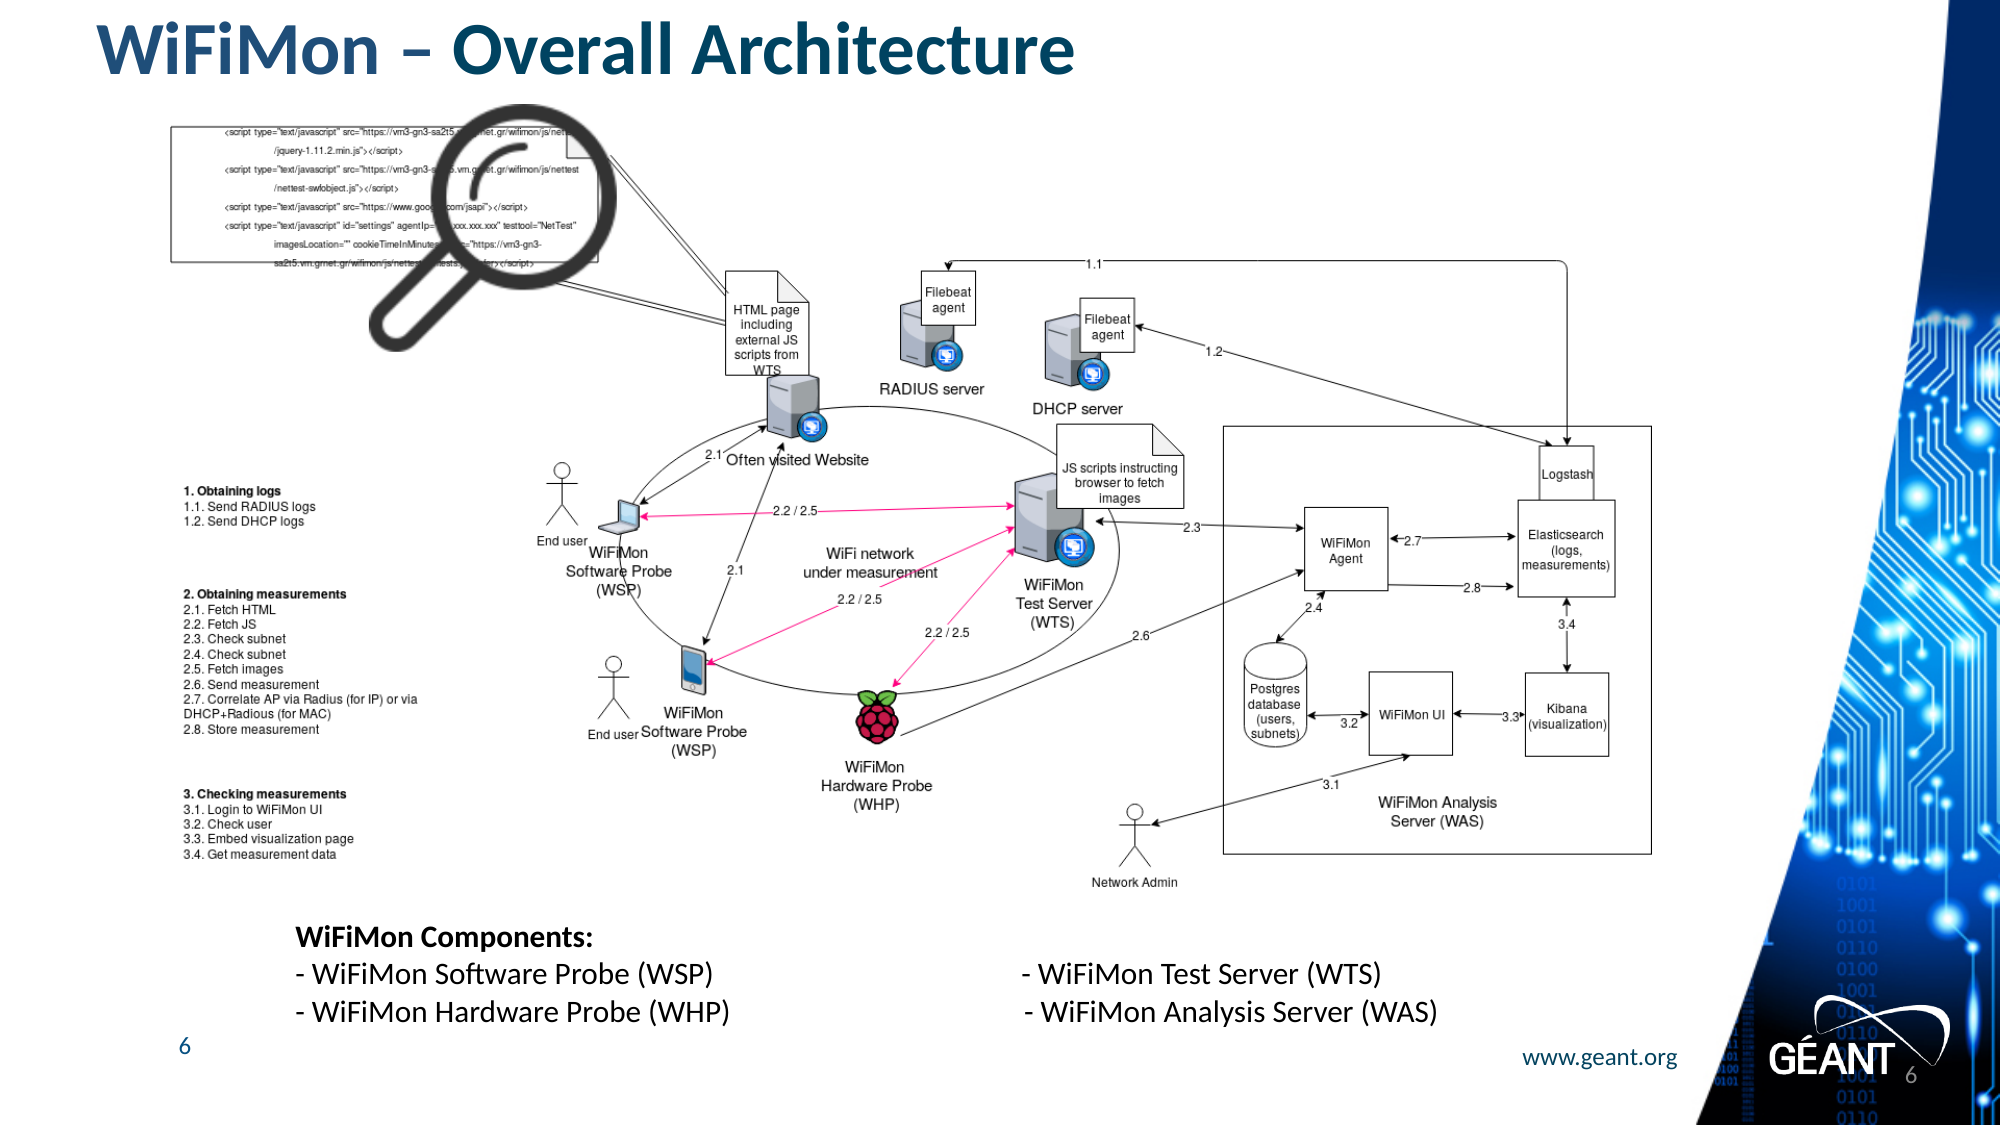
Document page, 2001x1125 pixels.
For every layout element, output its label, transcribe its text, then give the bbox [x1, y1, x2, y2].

text_box WiFiMon Components: - WiFiMon Software Probe (WSP) - WiFiMon Test Server (WTS) - WiFiMon Hardware Probe (WHP) - WiFiMon Analysis Server (WAS) [277, 906, 1769, 1125]
picture [170, 0, 2000, 1125]
text_box 6 [1814, 1050, 1936, 1096]
title WiFiMon – Overall Architecture [77, 15, 1701, 86]
